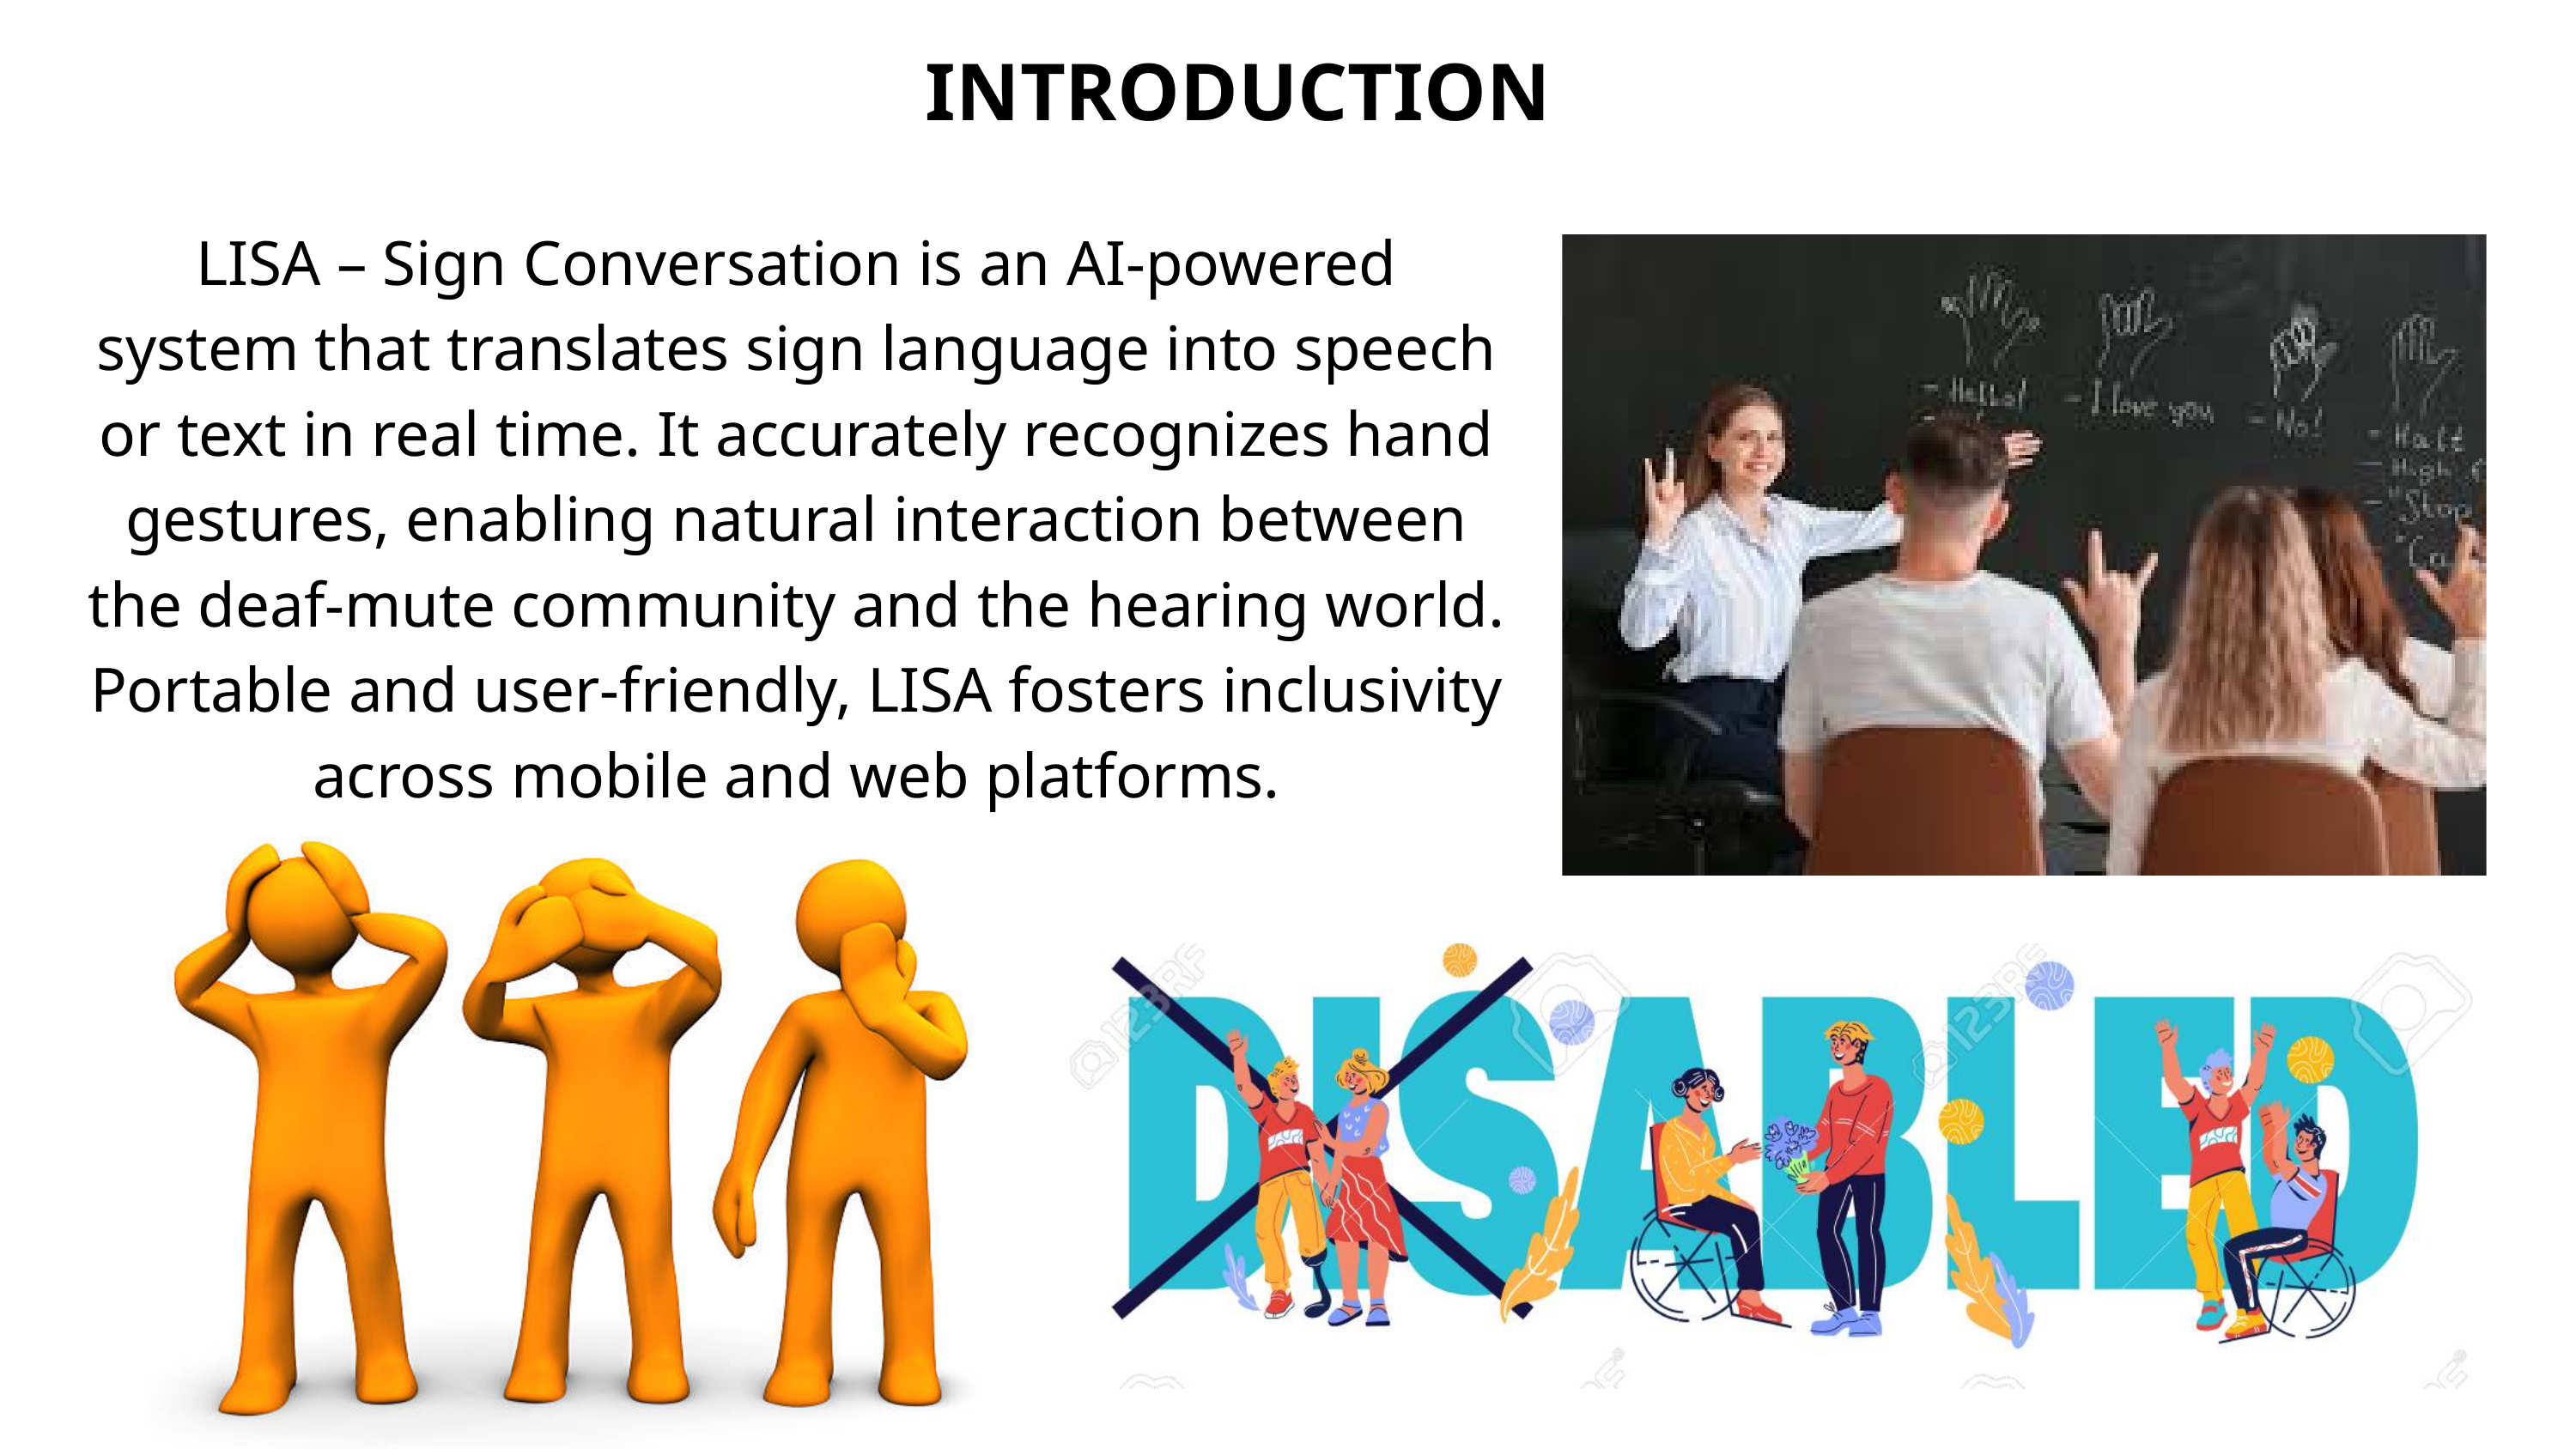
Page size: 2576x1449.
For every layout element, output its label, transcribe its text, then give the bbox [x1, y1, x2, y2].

text_box INTRODUCTION [914, 26, 1563, 137]
text_box [144, 895, 990, 1449]
text_box LISA – Sign Conversation is an AI-powered system that translates sign language into speech or text in real time. It accurately recognizes hand gestures, enabling natural interaction between the deaf-mute community and the hearing world. Portable and user-friendly, LISA fosters inclusivity across mobile and web platforms. [87, 211, 1507, 895]
text_box [1562, 234, 2487, 876]
text_box [1027, 943, 2487, 1389]
